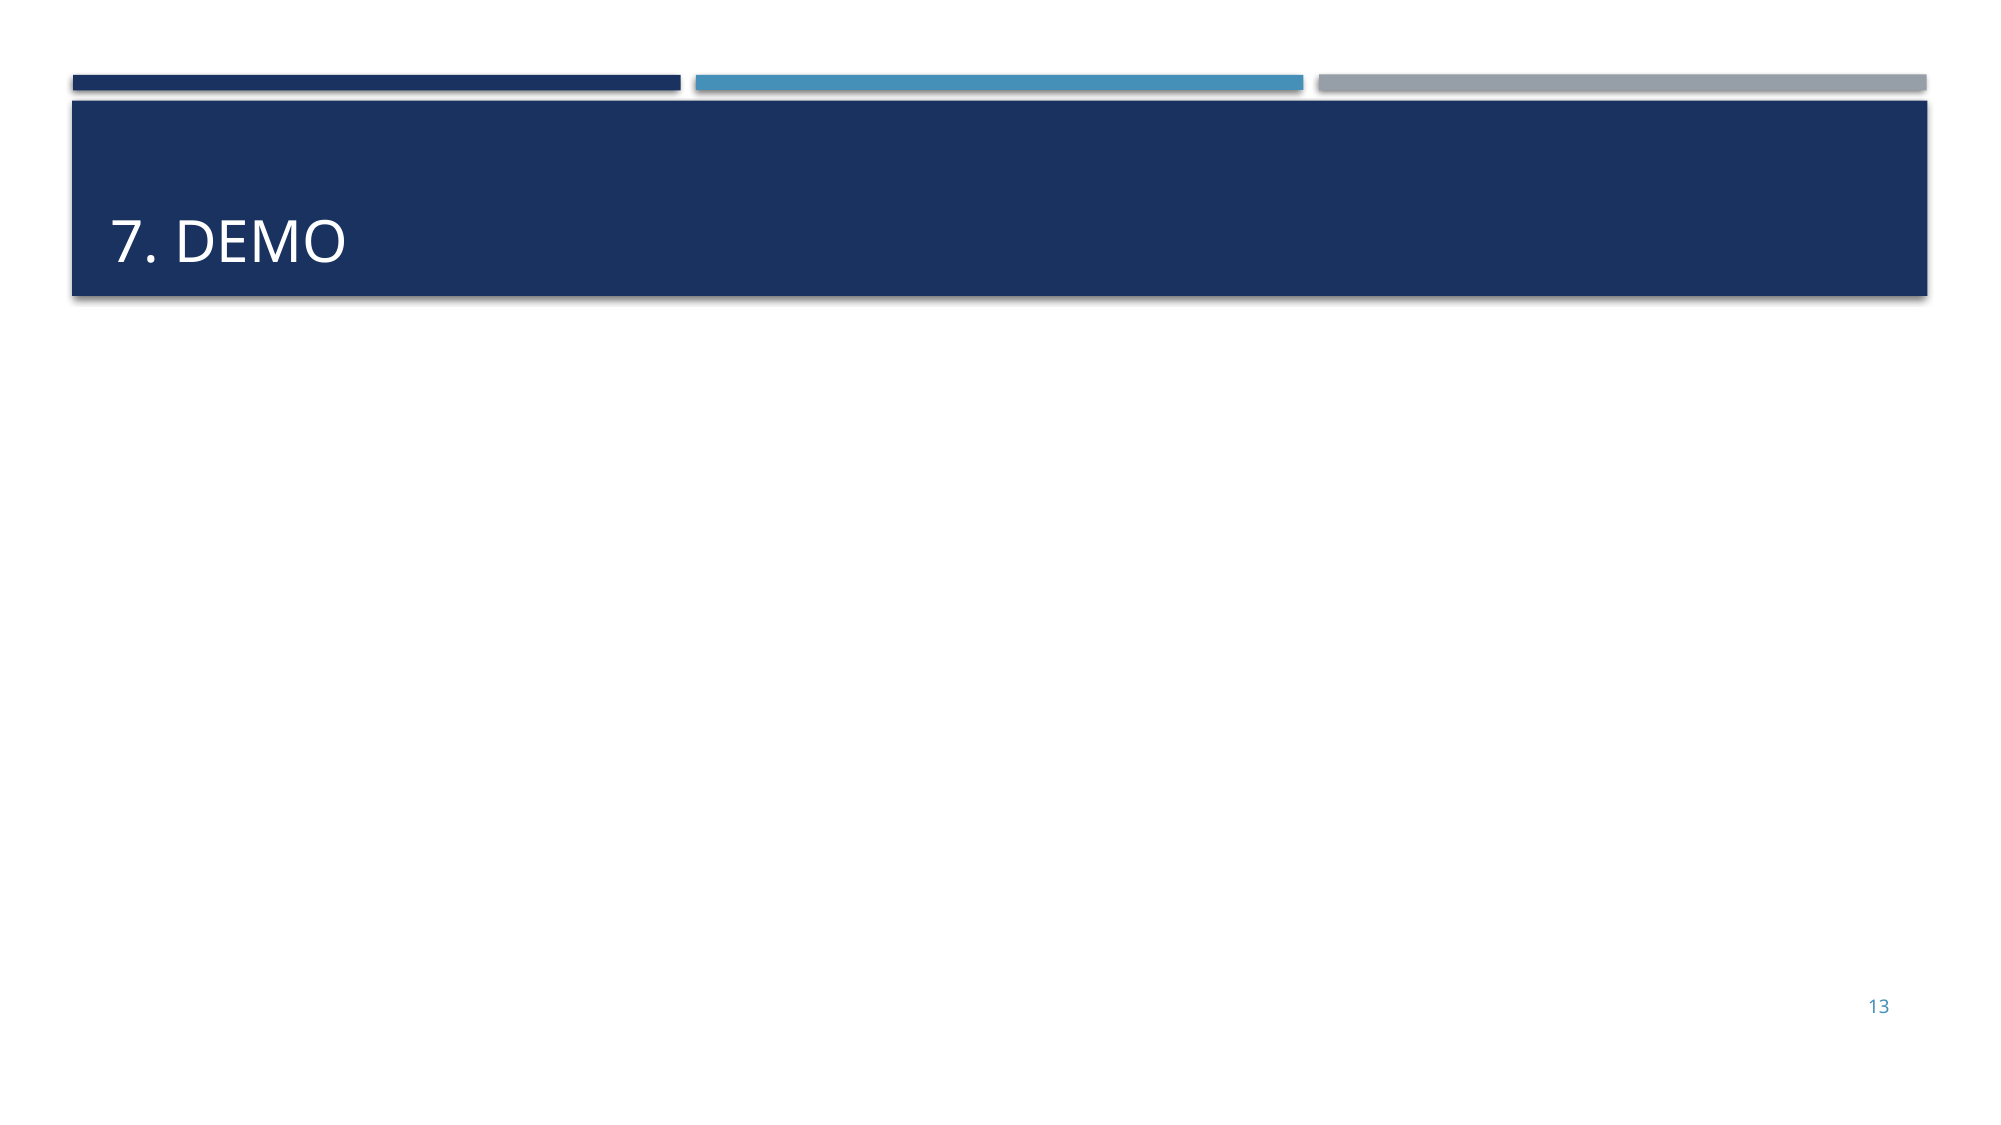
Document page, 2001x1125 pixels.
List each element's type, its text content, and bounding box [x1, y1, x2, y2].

title 7. Demo [95, 115, 1905, 282]
slide_number 13 [1732, 977, 1905, 1037]
